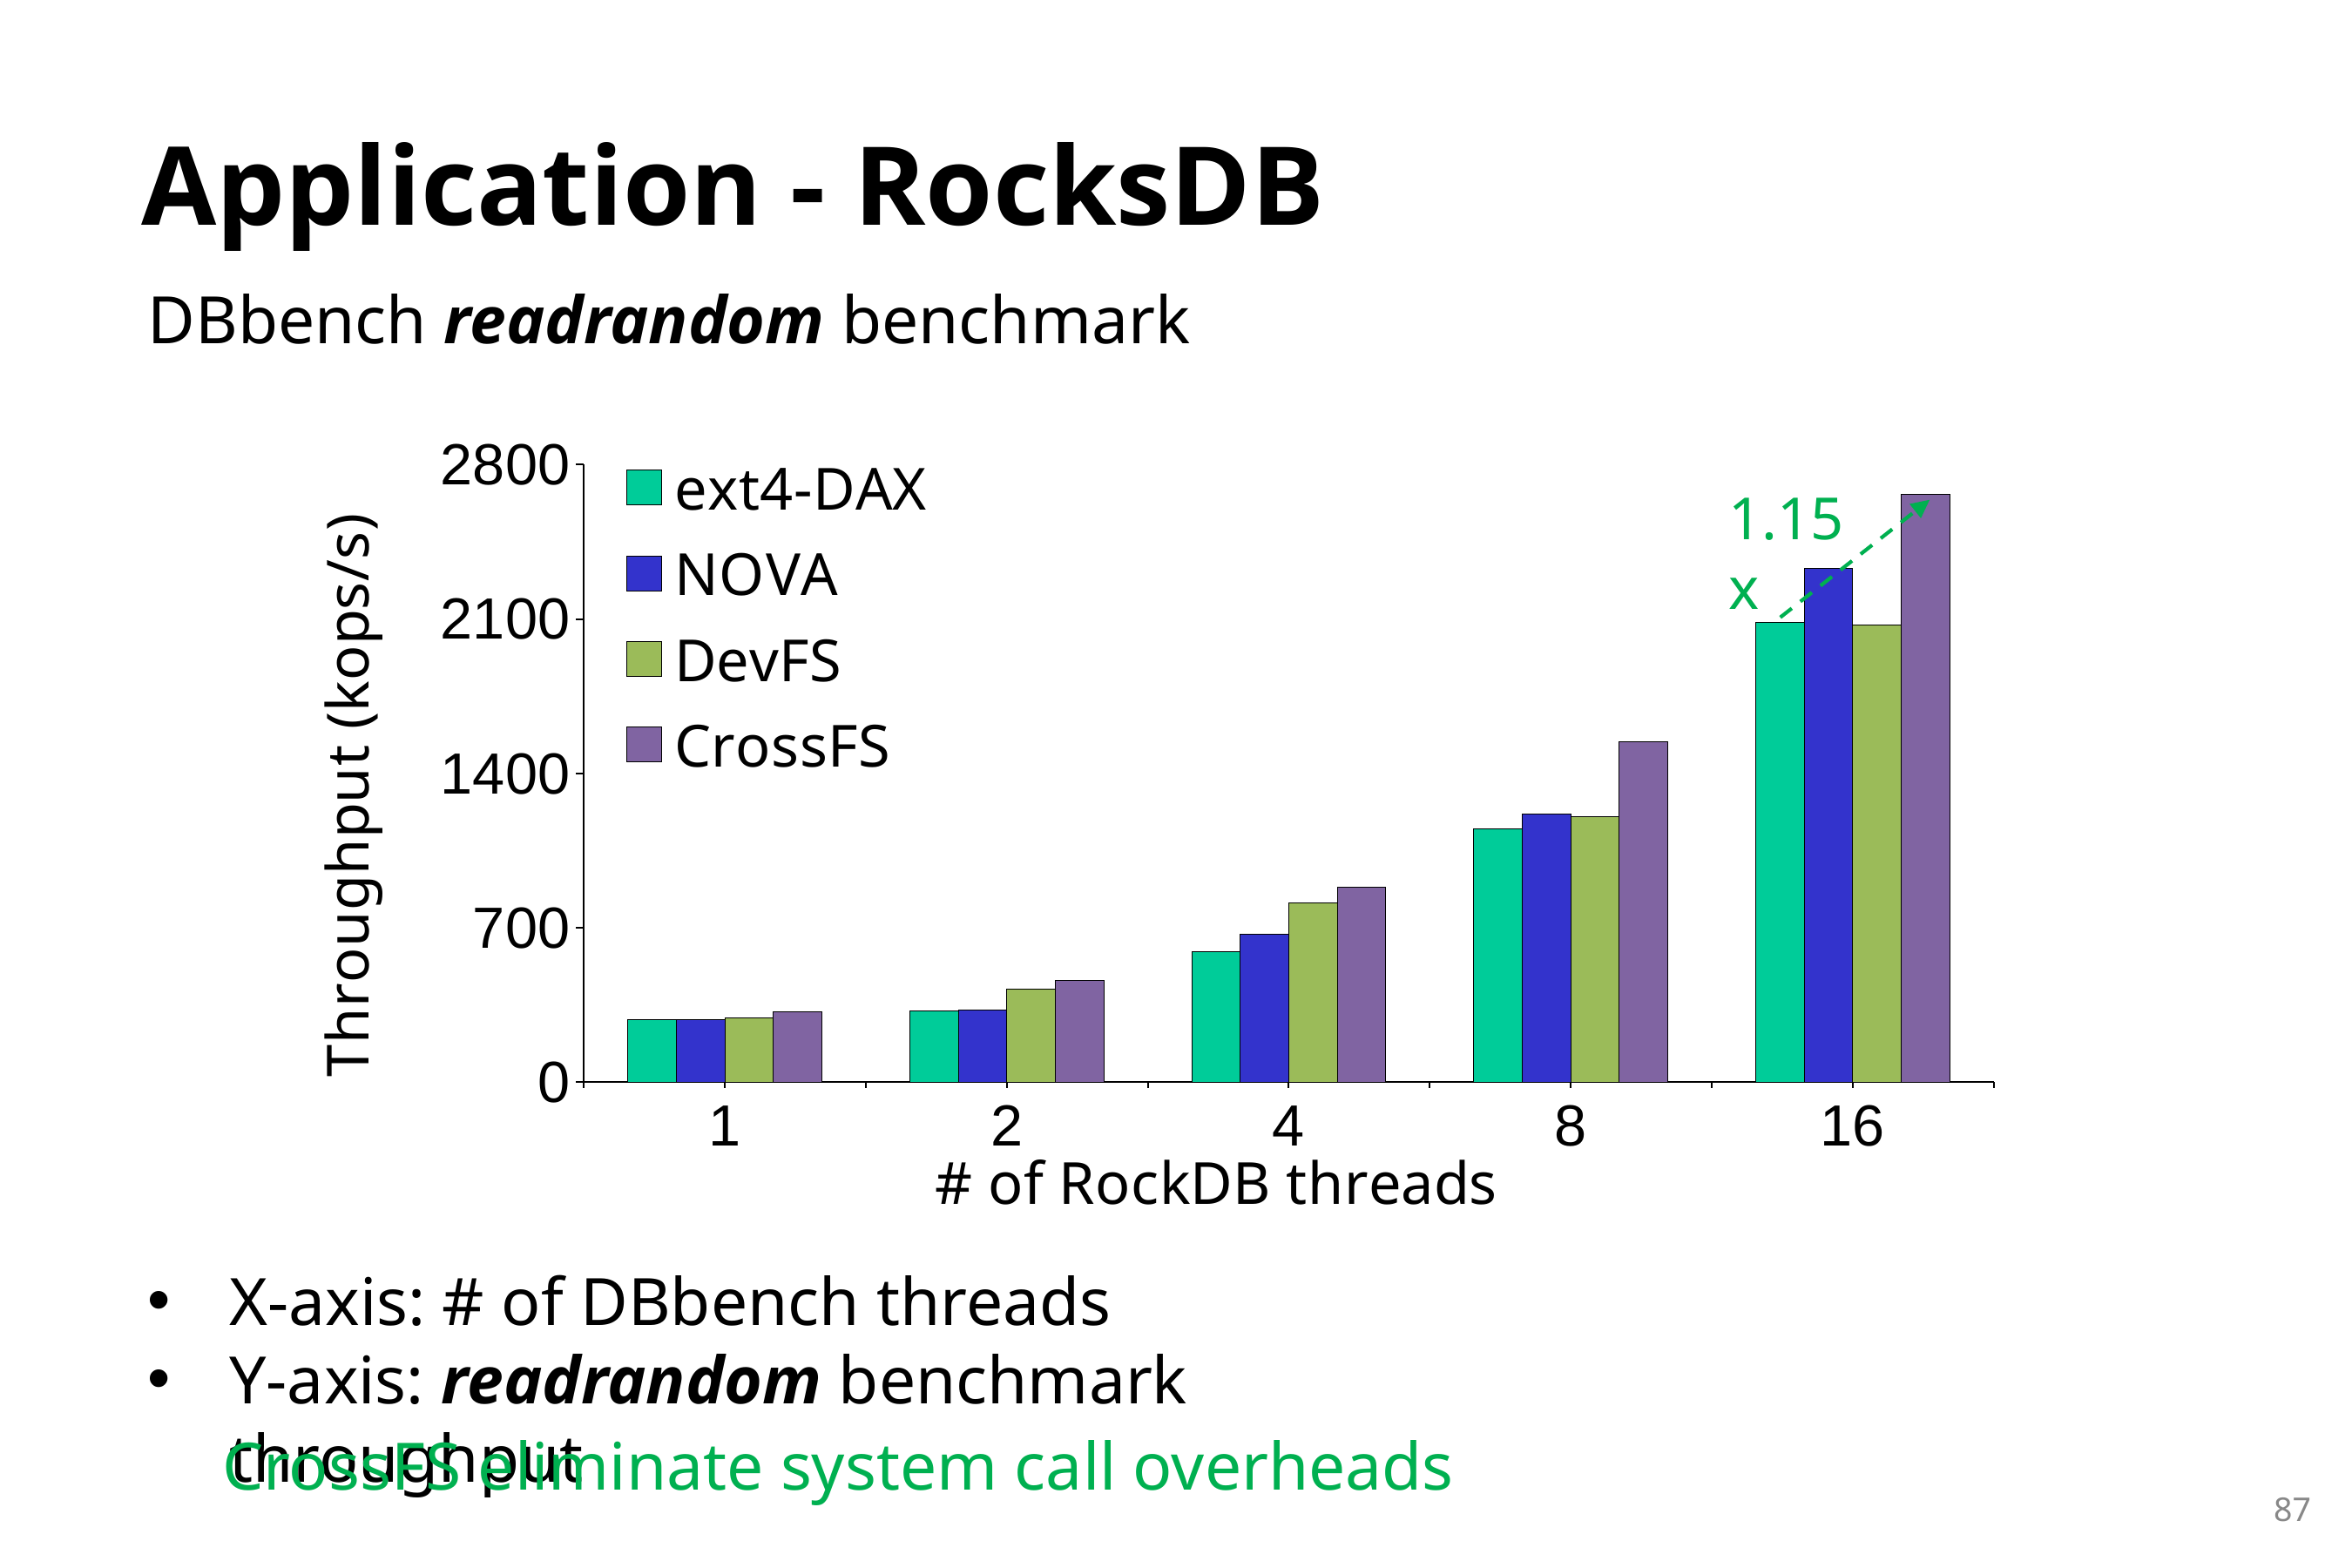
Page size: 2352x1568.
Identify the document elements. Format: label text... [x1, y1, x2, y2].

text_box DBbench readrandom benchmark [134, 272, 2174, 364]
text_box X-axis: # of DBbench threads Y-axis: readrandom benchmark throughput [134, 1253, 1435, 1502]
text_box CrossFS eliminate system call overheads [209, 1417, 1510, 1510]
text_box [1715, 475, 1930, 618]
chart [251, 414, 2044, 1240]
slide_number 87 [2263, 1484, 2319, 1539]
text_box Application - RocksDB [134, 57, 2199, 223]
